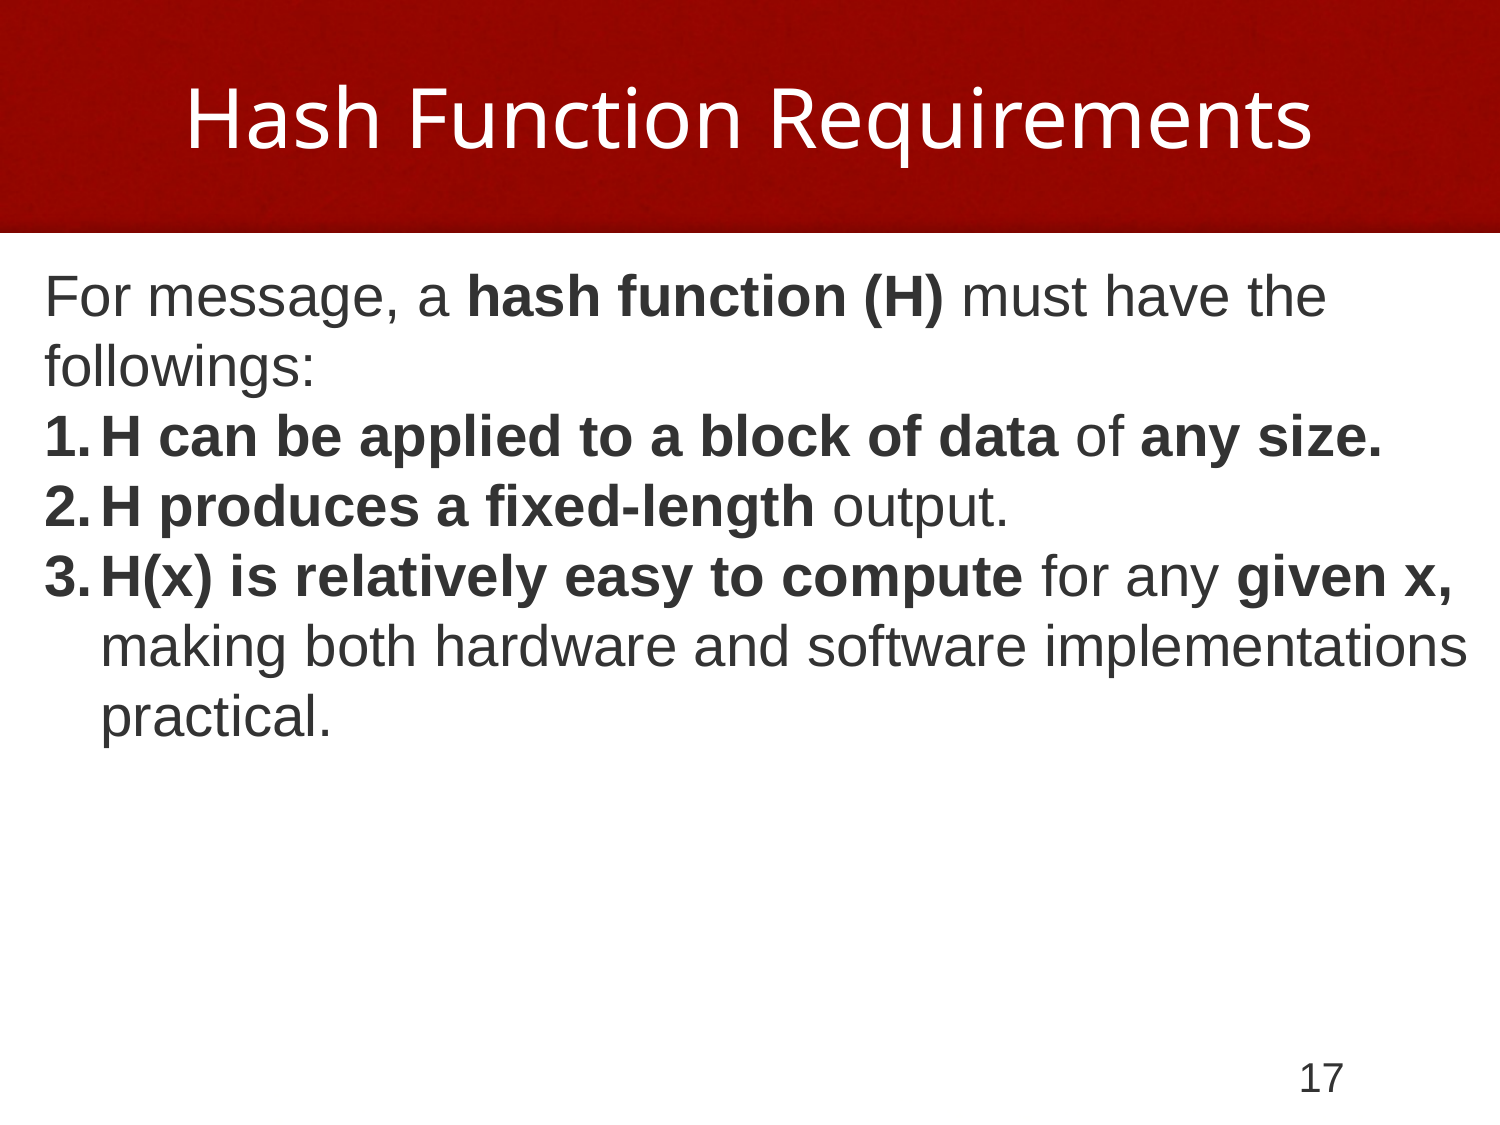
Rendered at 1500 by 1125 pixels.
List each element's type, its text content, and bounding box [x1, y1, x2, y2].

title Hash Function Requirements [127, 10, 1372, 221]
slide_number 17 [1271, 1046, 1372, 1107]
picture [0, 0, 1500, 233]
text_box For message, a hash function (H) must have the followings: H can be applied to a block of data of any size. H produces a fixed-length output. H(x) is relatively easy to compute for any given x, making both hardware and software implementations practical. [29, 250, 1500, 826]
